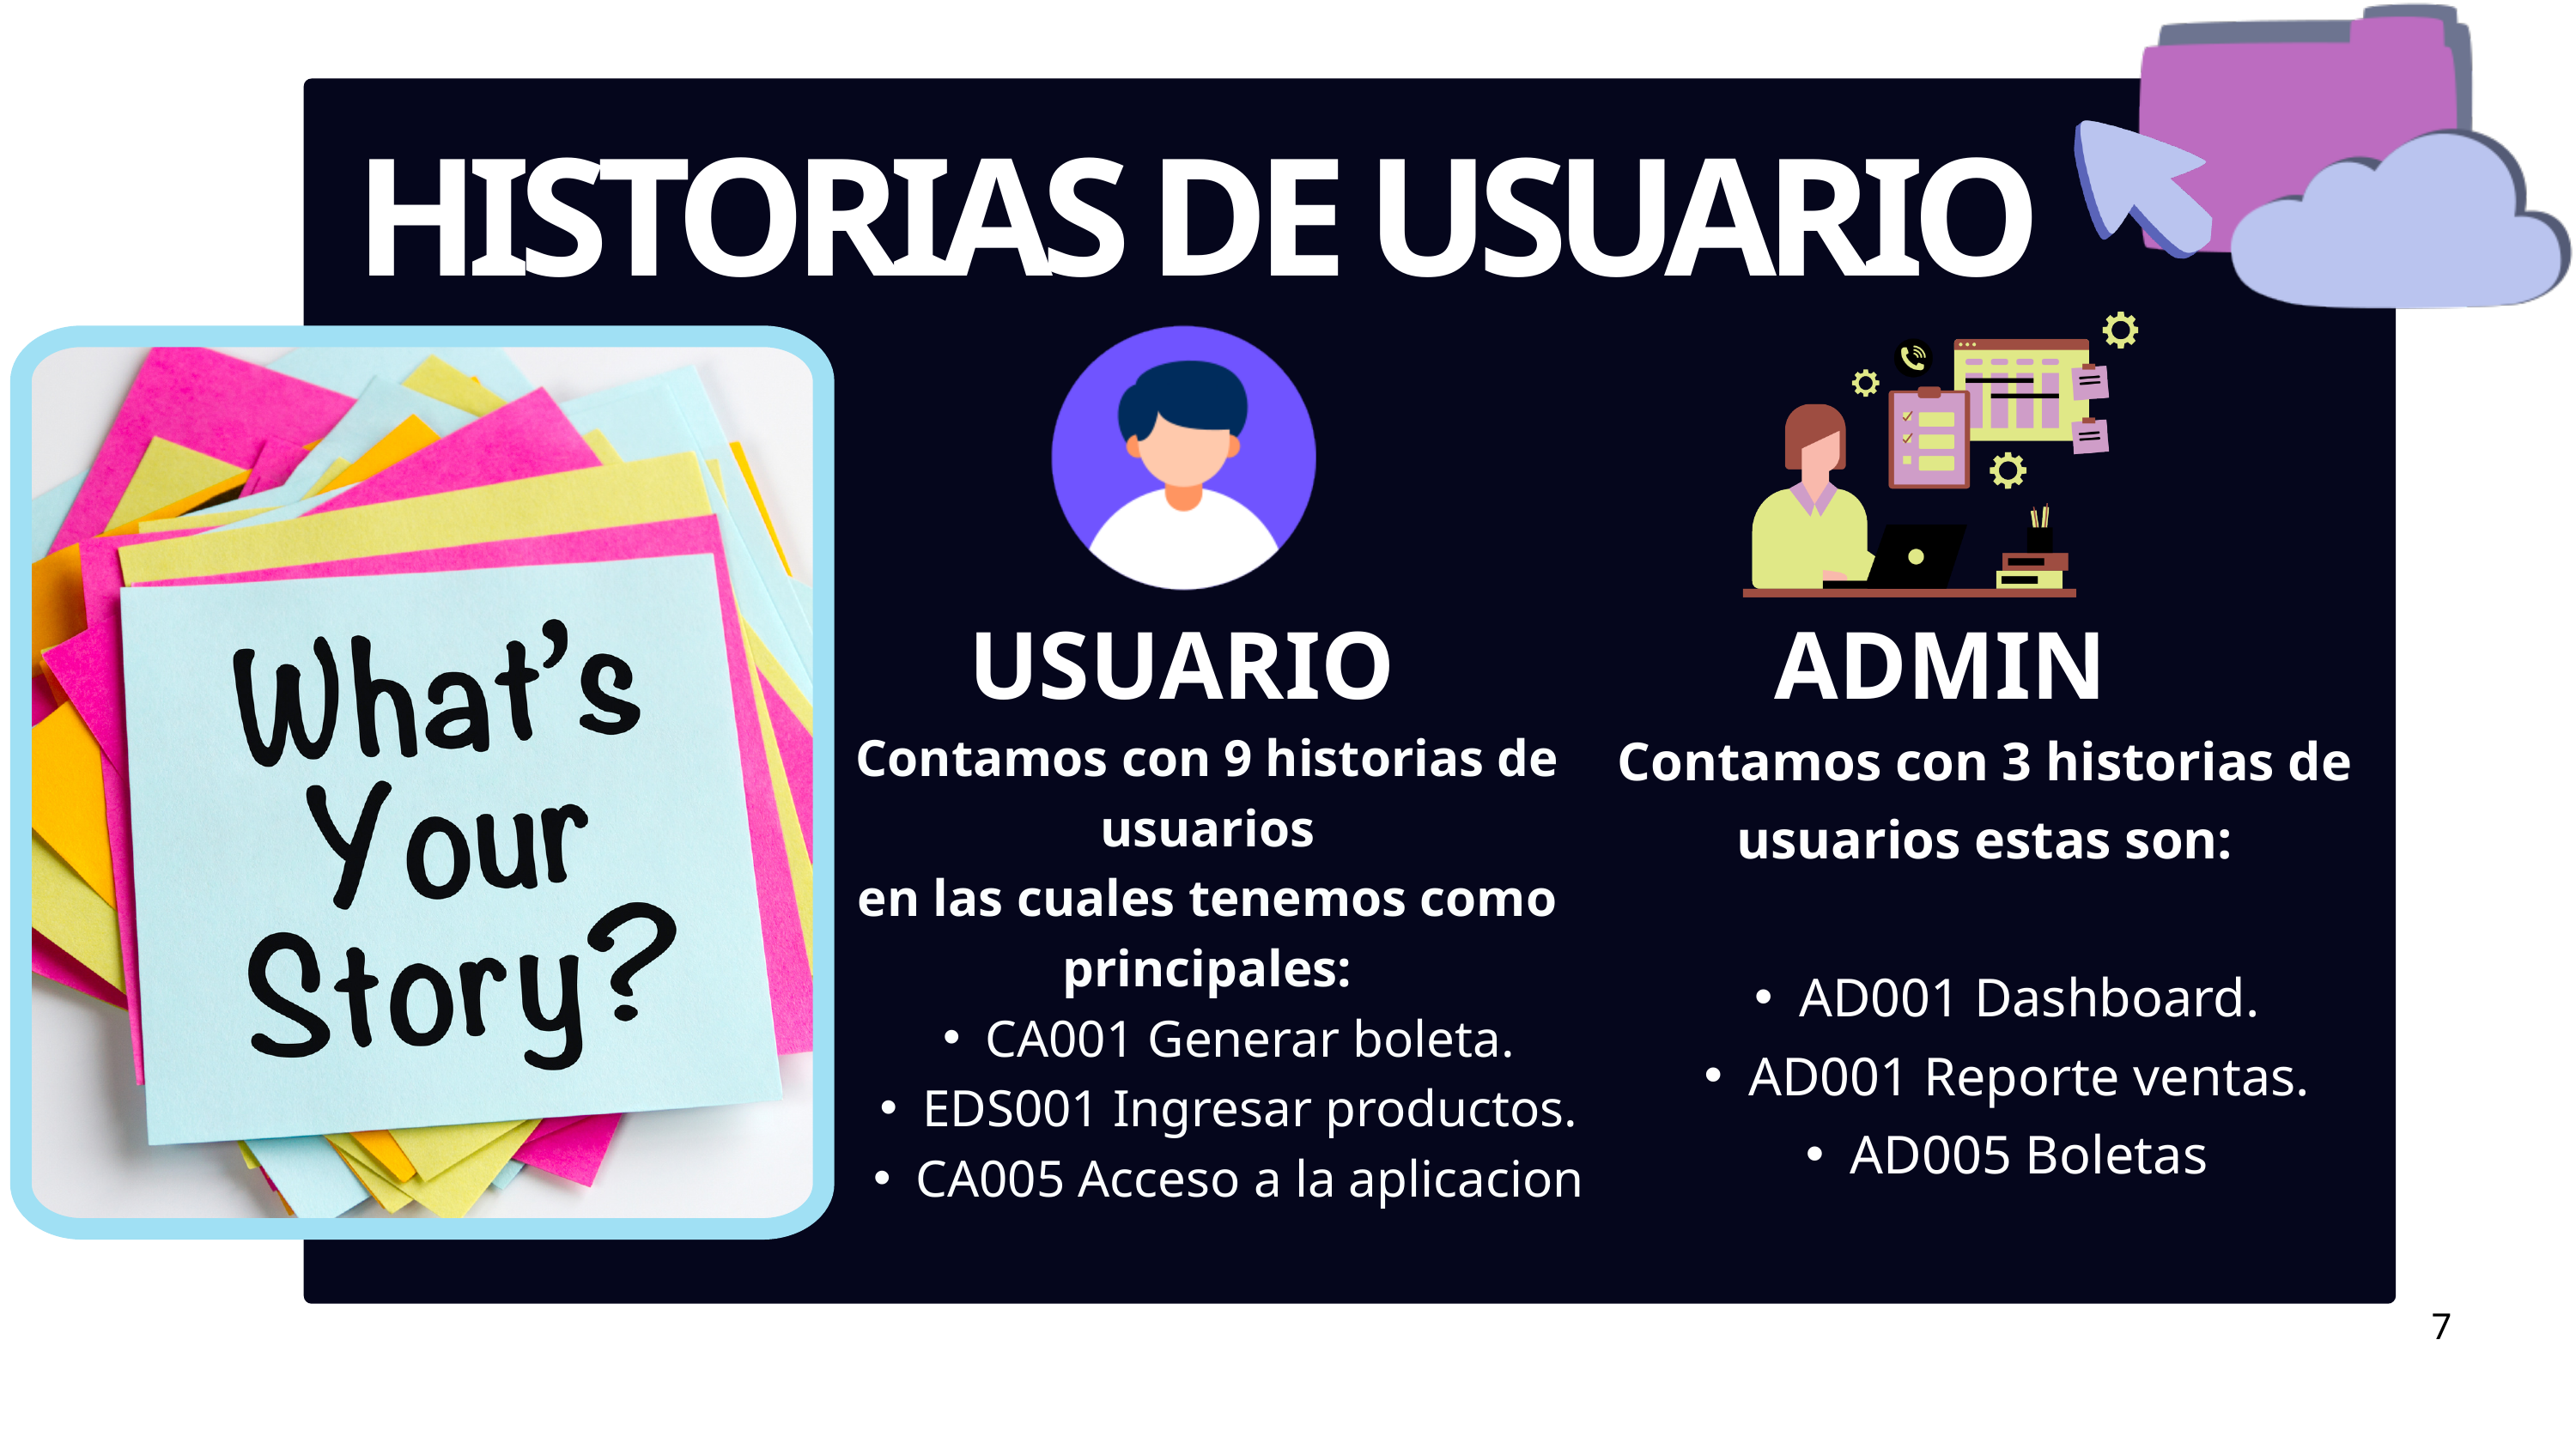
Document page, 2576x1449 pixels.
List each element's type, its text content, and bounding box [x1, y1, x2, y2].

text_box [2136, 2, 2576, 312]
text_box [21, 336, 824, 1229]
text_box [303, 78, 2397, 1304]
text_box 7 [2431, 1296, 2452, 1348]
